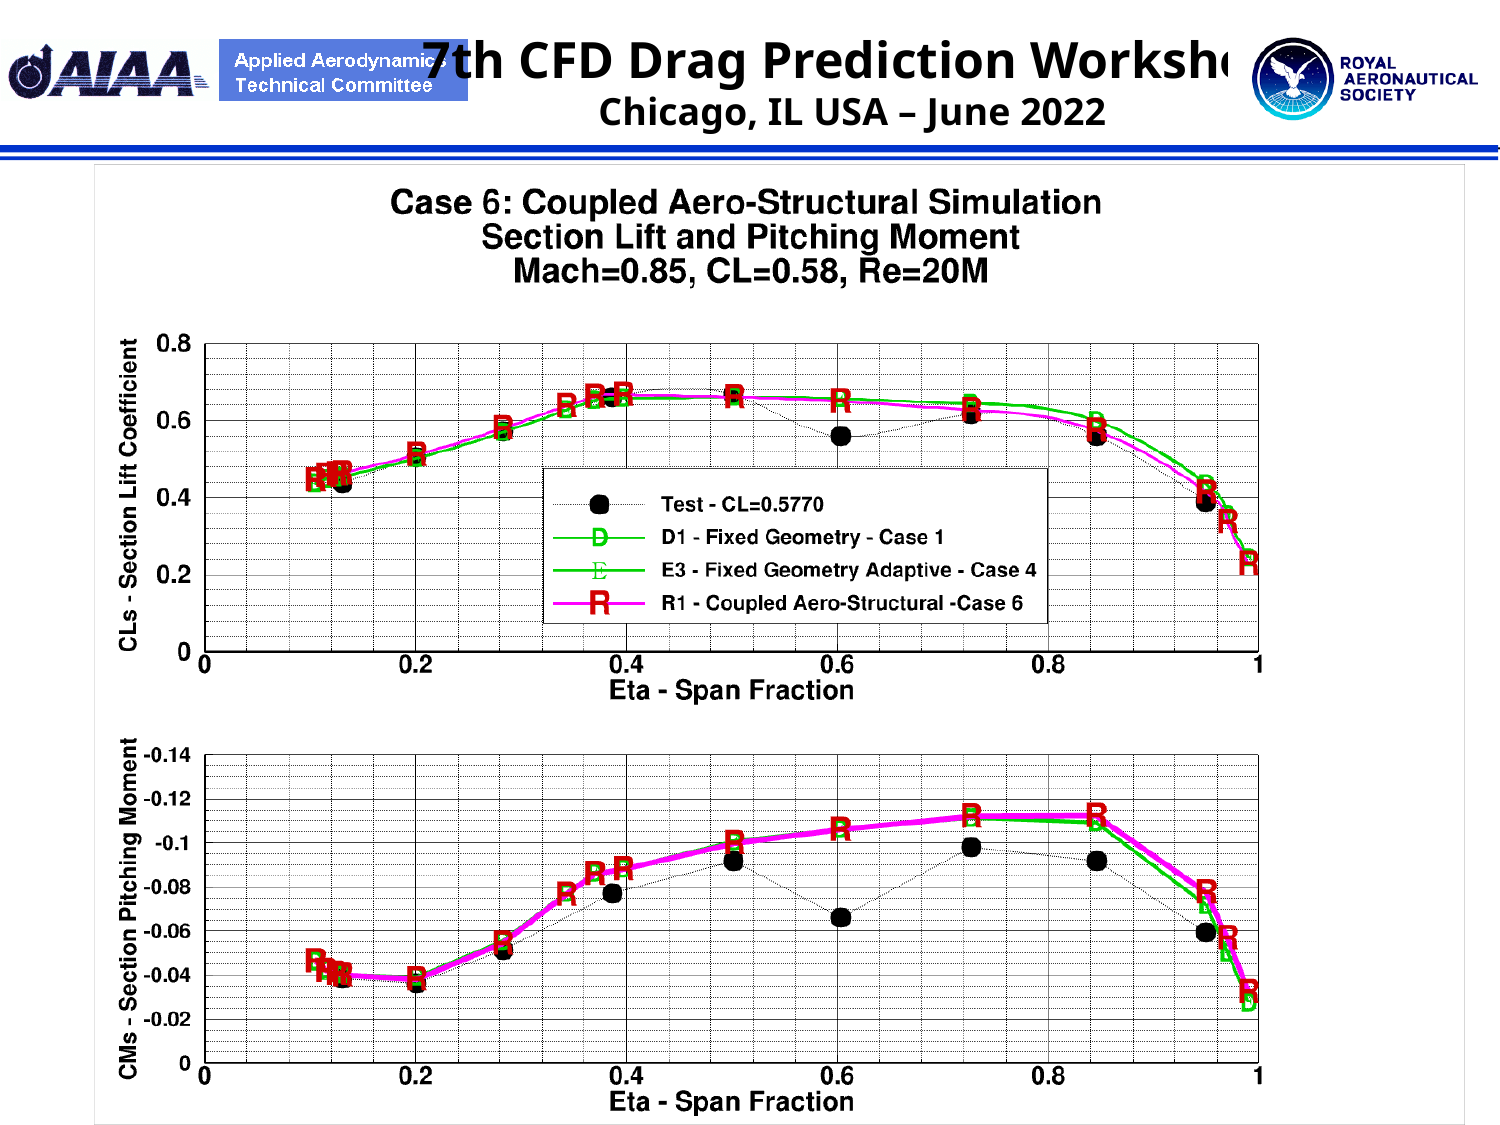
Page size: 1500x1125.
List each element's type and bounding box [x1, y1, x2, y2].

picture [1228, 13, 1500, 144]
picture [93, 164, 1465, 1125]
picture [463, 56, 468, 73]
picture [1, 39, 468, 101]
